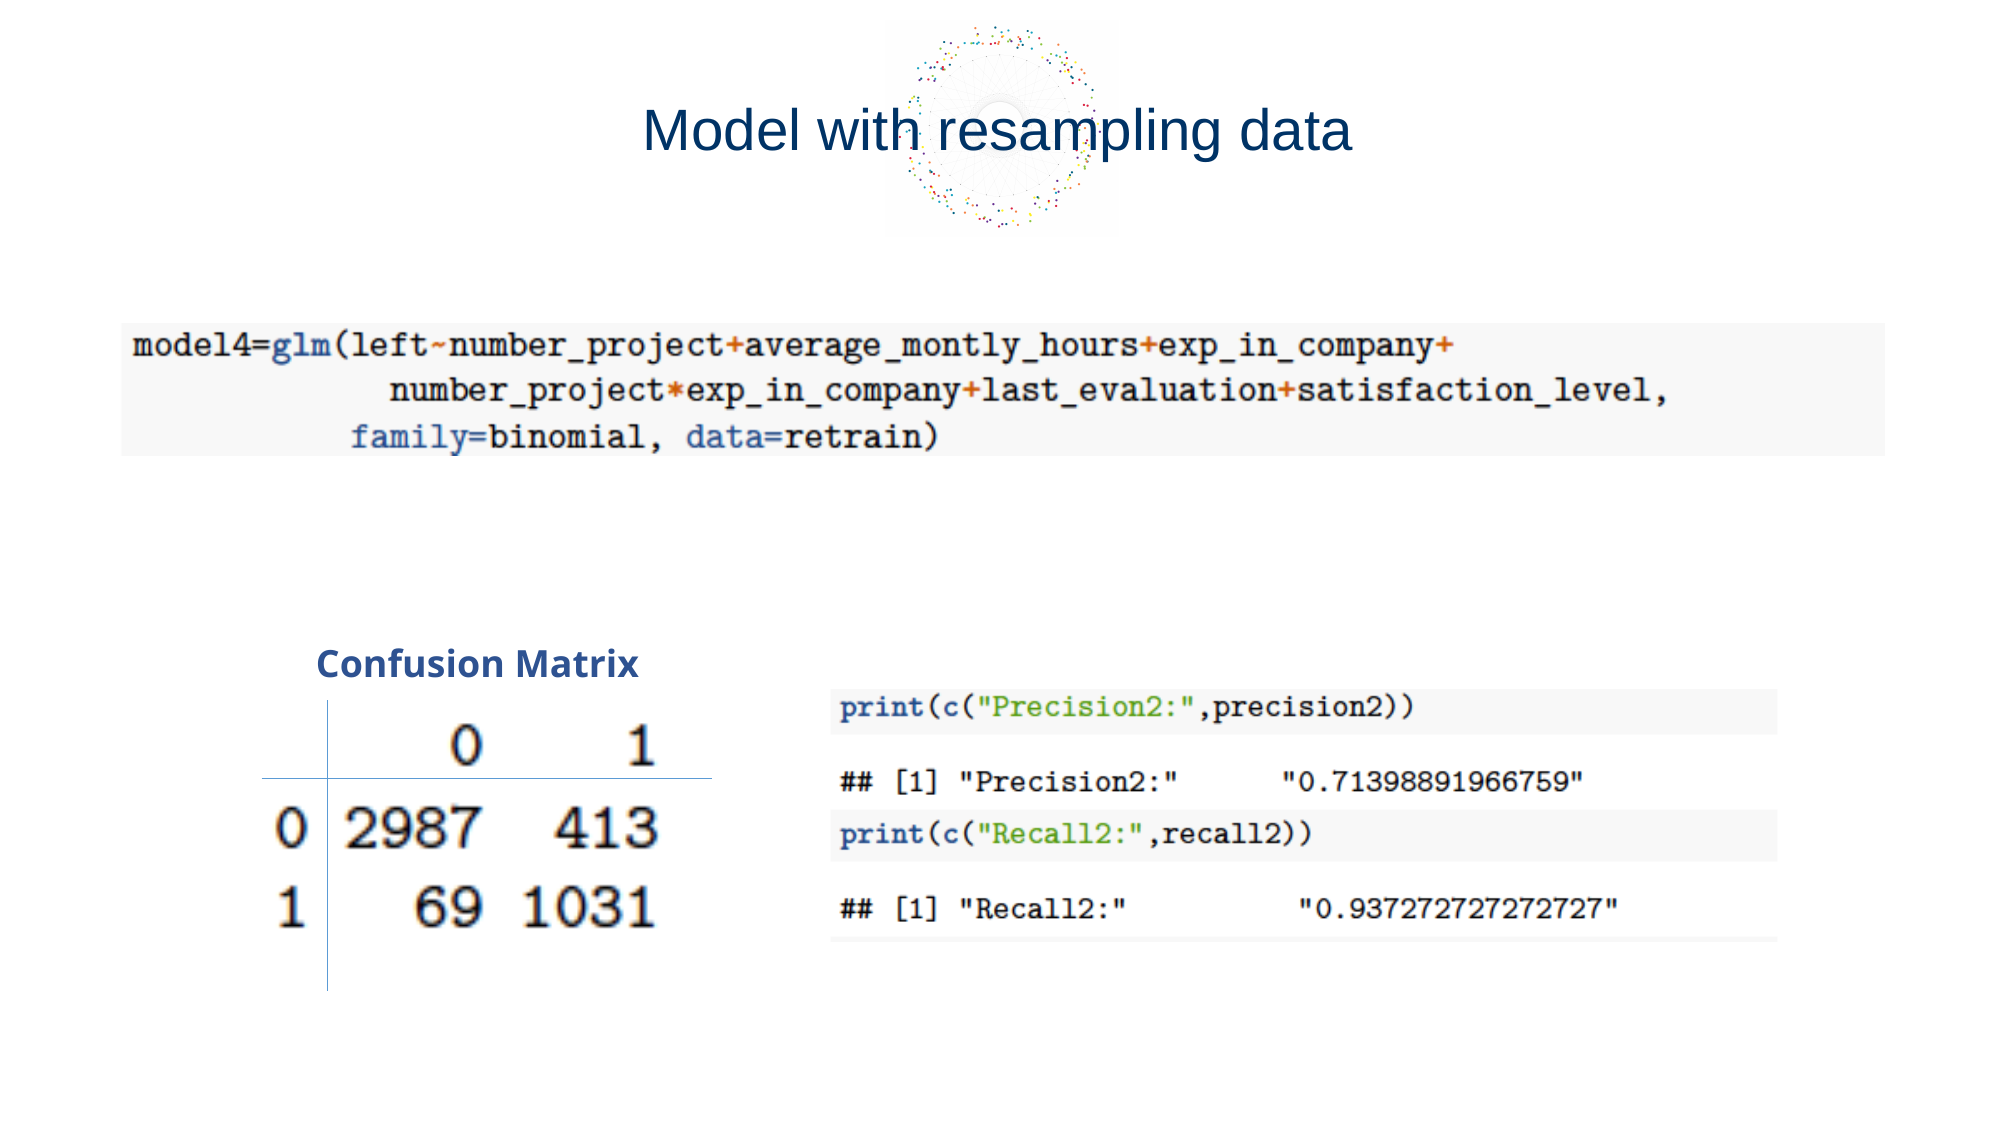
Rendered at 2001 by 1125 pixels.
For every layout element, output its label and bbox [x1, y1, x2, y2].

text_box [628, 20, 1377, 237]
picture [118, 323, 1885, 456]
text_box [225, 632, 1778, 991]
